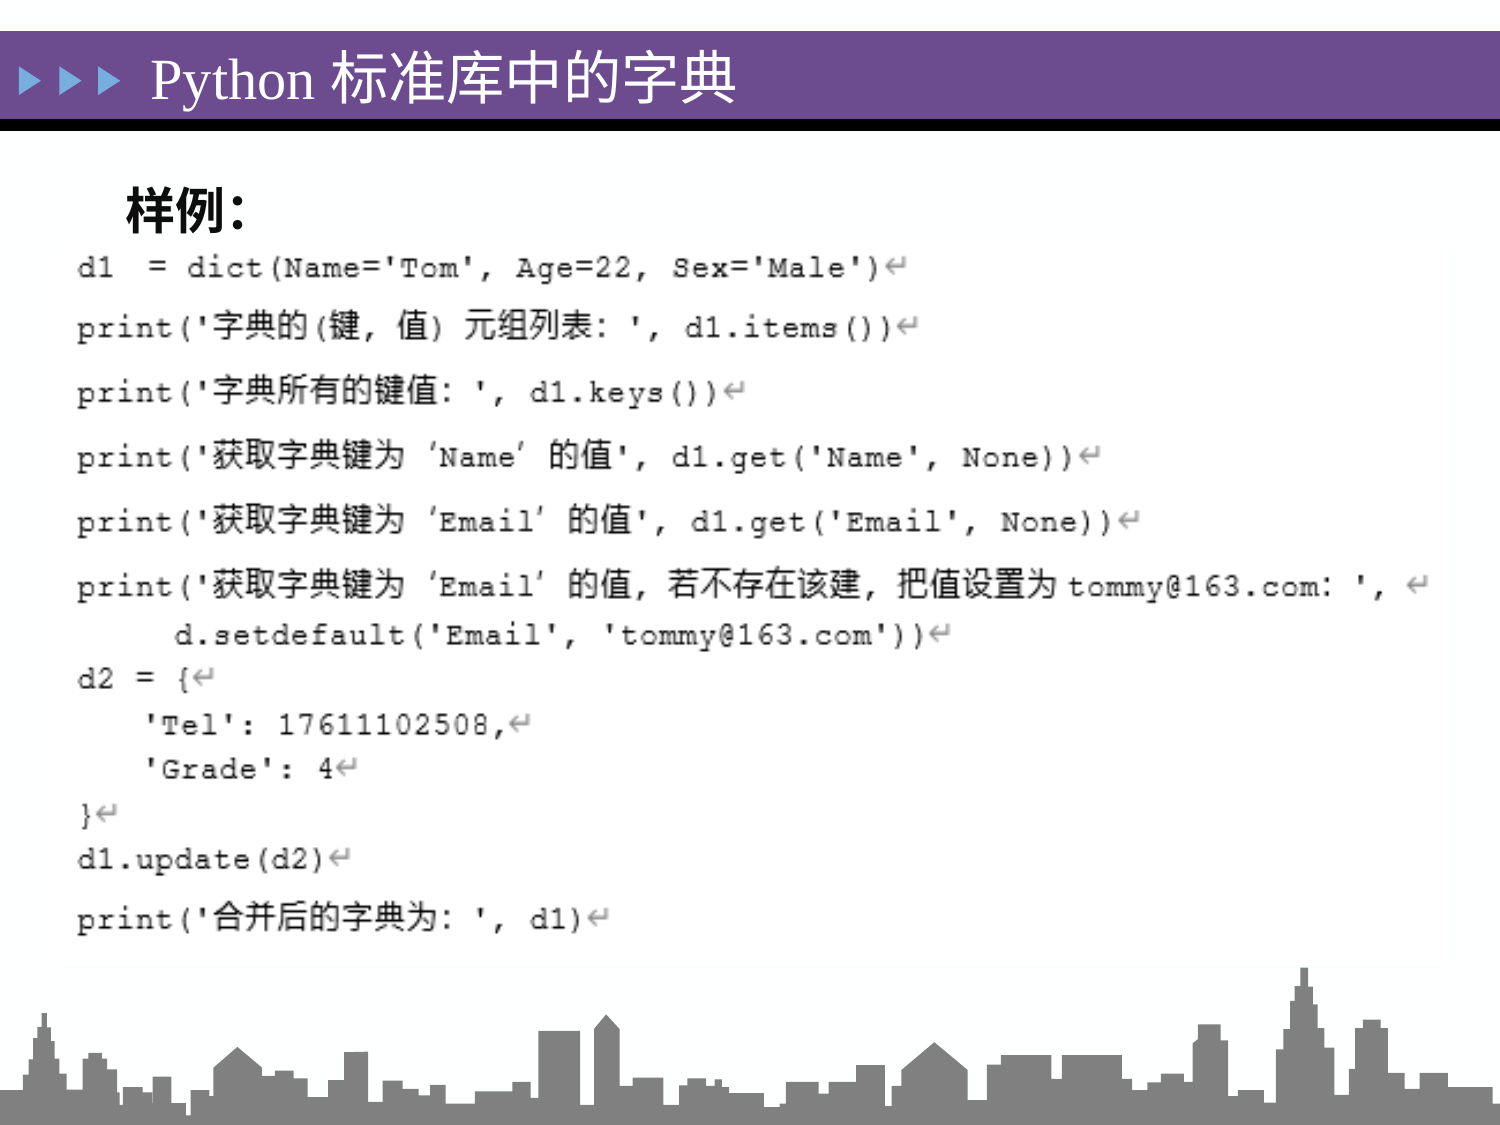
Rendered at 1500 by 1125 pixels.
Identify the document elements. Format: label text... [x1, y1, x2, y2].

text_box 样例： [53, 141, 597, 243]
text_box [0, 972, 1500, 1125]
text_box Python标准库中的字典 [135, 25, 1152, 126]
picture [53, 243, 1447, 964]
